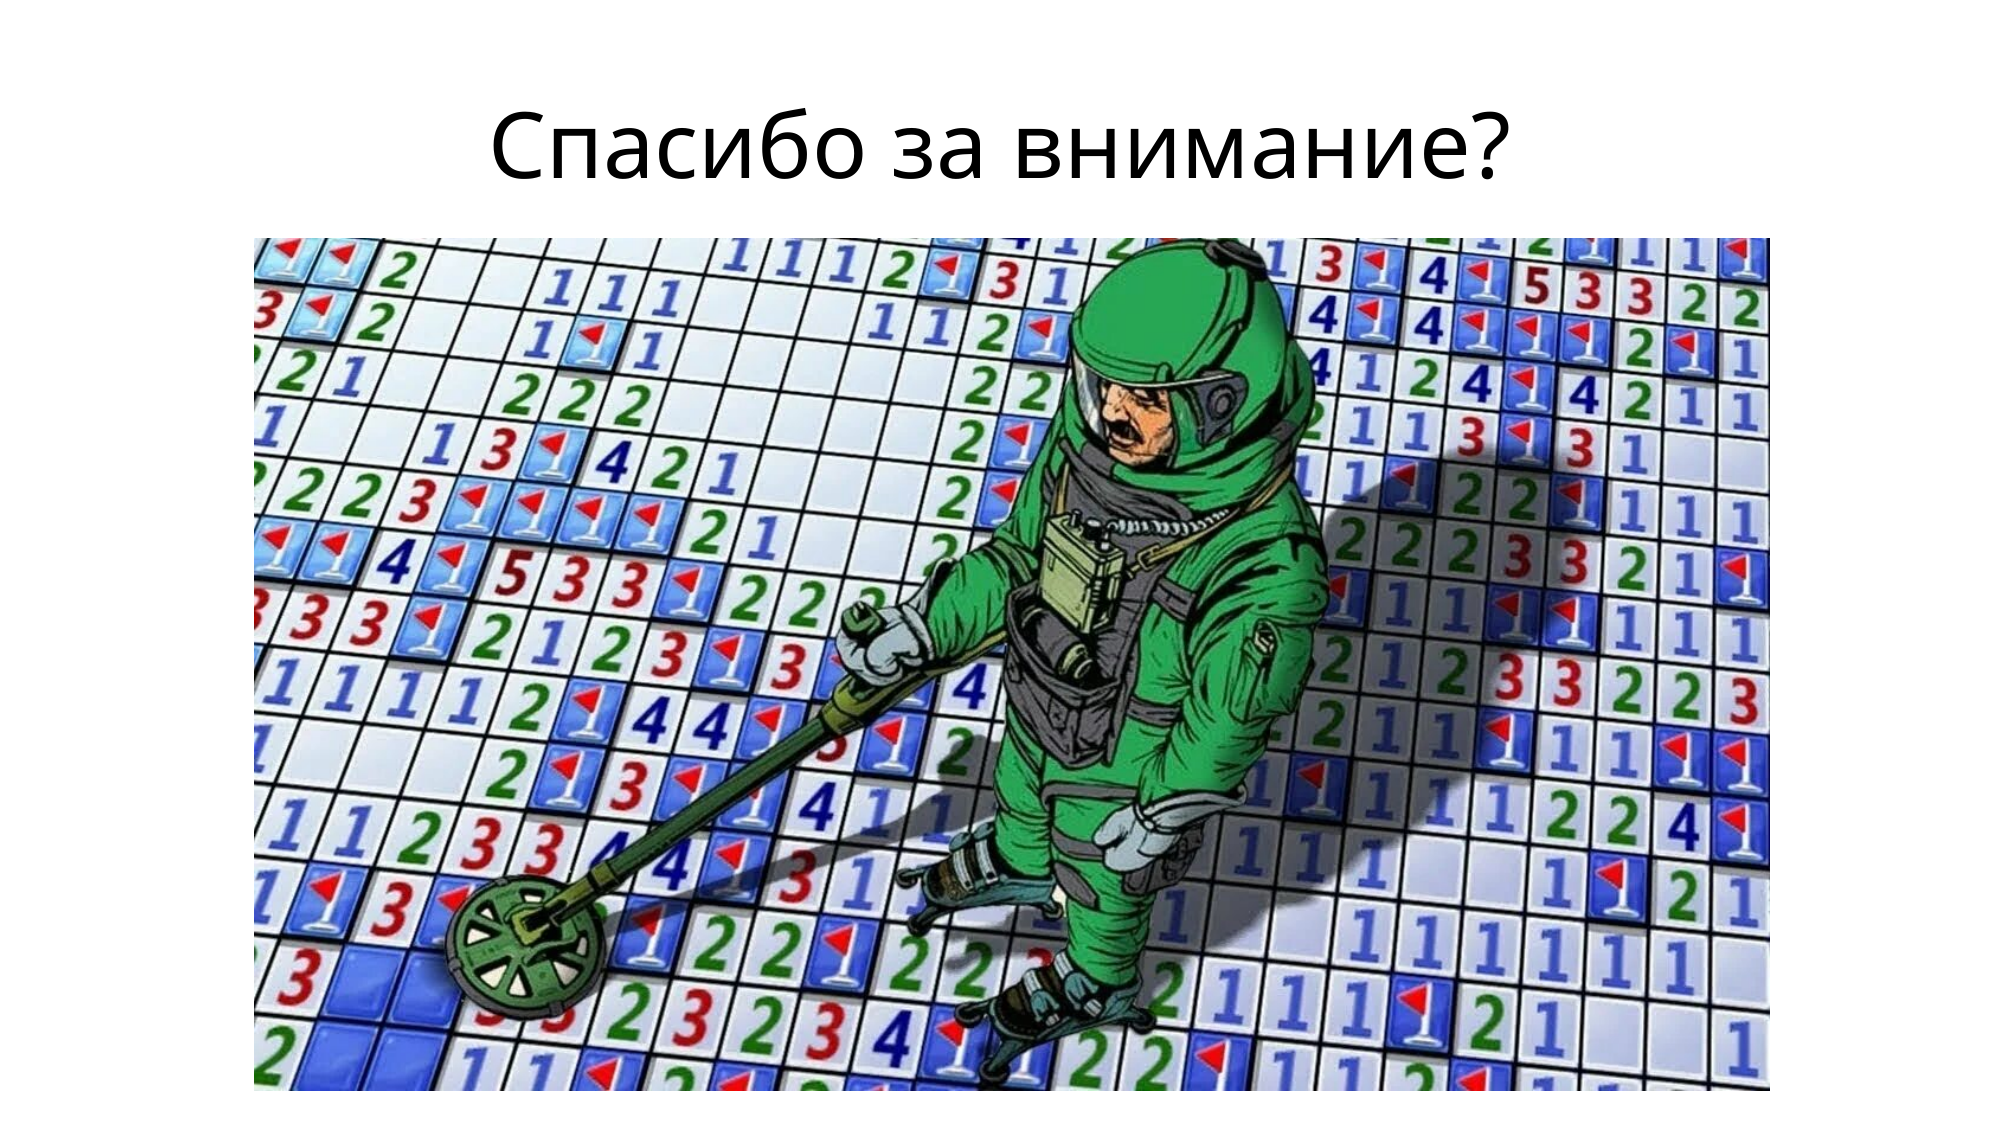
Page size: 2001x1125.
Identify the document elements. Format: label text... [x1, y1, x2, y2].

picture [254, 238, 1770, 1091]
title Спасибо за внимание? [137, 59, 1863, 239]
